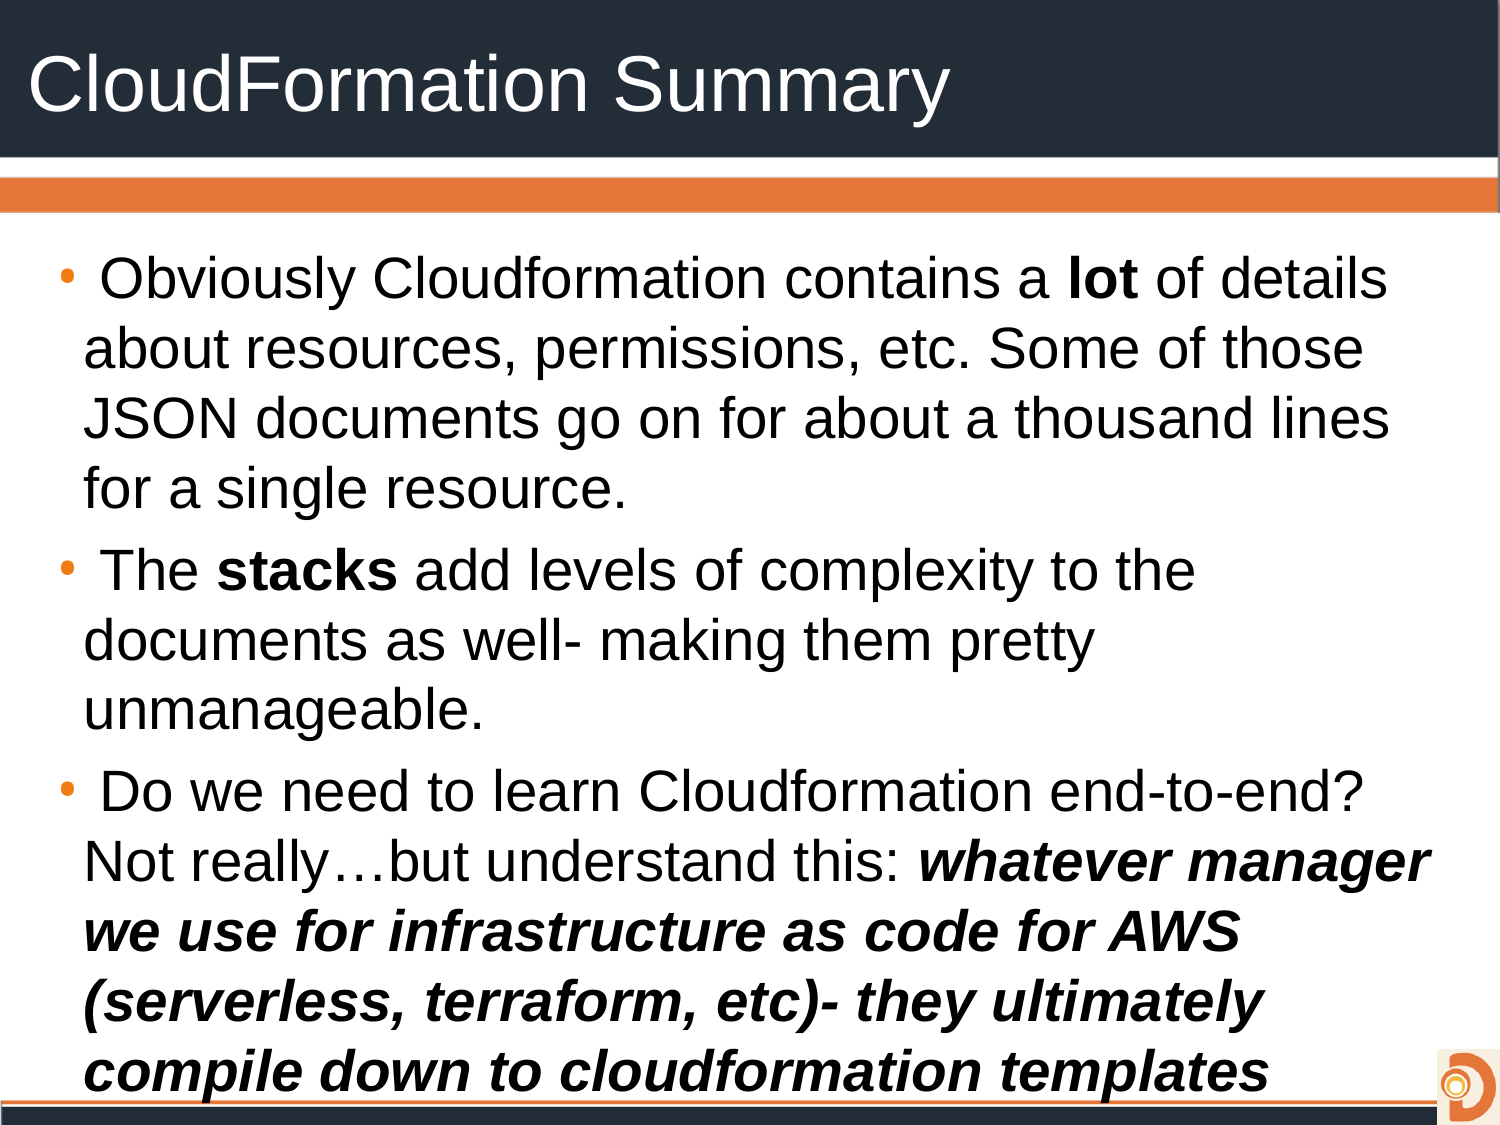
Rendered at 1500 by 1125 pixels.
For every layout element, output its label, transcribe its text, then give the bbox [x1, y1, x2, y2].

picture [2, 1049, 1500, 1125]
list Obviously Cloudformation contains a lot of details about resources, permissions, etc. Some of those JSON documents go on for about a thousand lines for a single resource. The stacks add levels of complexity to the documents as well- making them pretty unmanageable. Do we need to learn Cloudformation end-to-end? Not really…but understand this: whatever manager we use for infrastructure as code for AWS (serverless, terraform, etc)- they ultimately compile down to cloudformation templates [12, 224, 1488, 1050]
title CloudFormation Summary [12, 24, 1488, 136]
picture [0, 0, 1500, 213]
